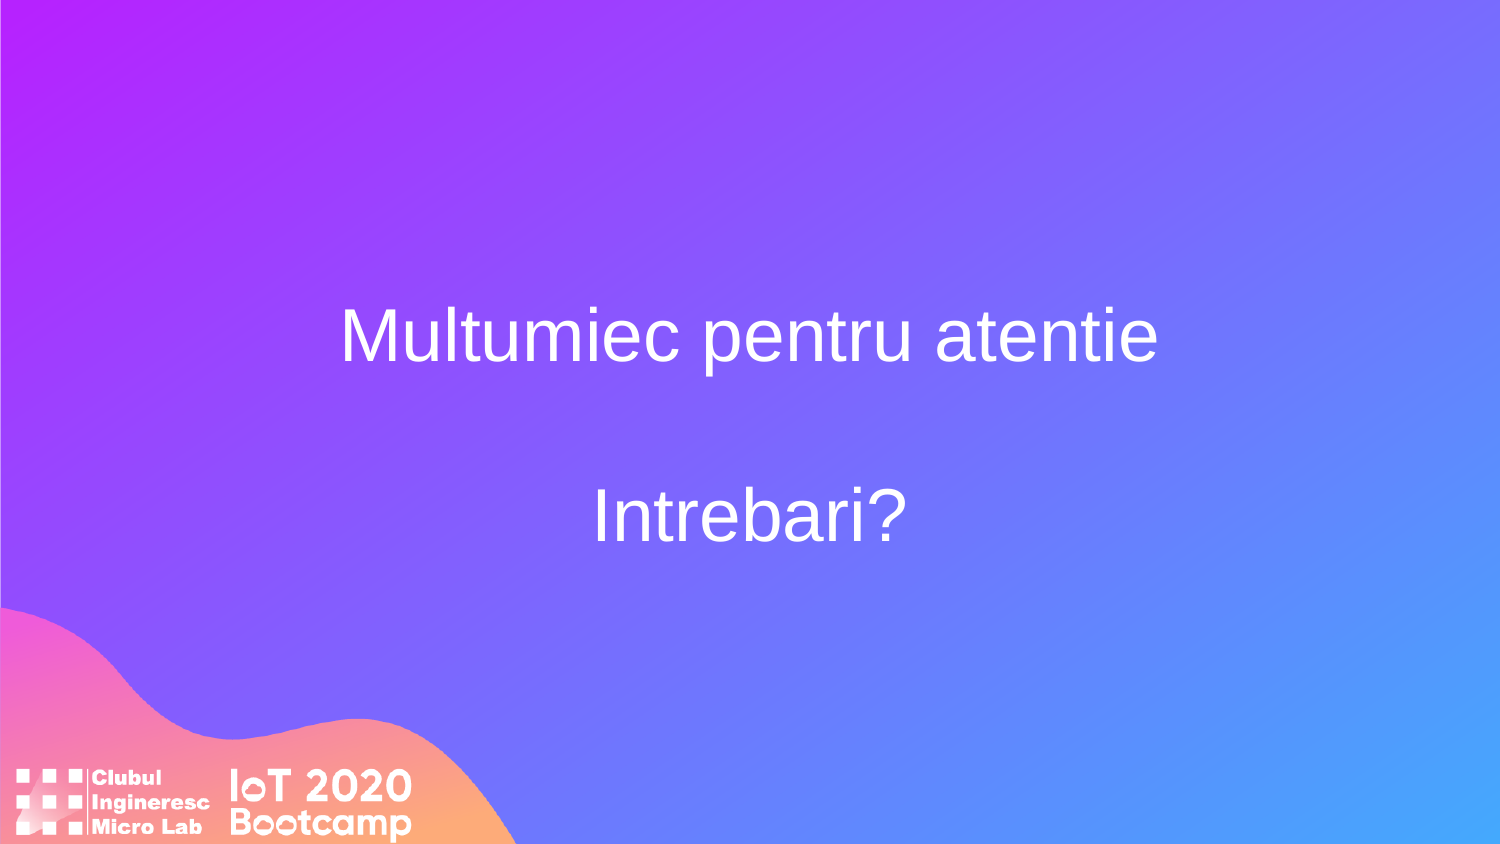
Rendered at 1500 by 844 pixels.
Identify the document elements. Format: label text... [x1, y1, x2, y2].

picture [0, 0, 1500, 844]
title Multumiec pentru atentie Intrebari? [51, 352, 1449, 491]
